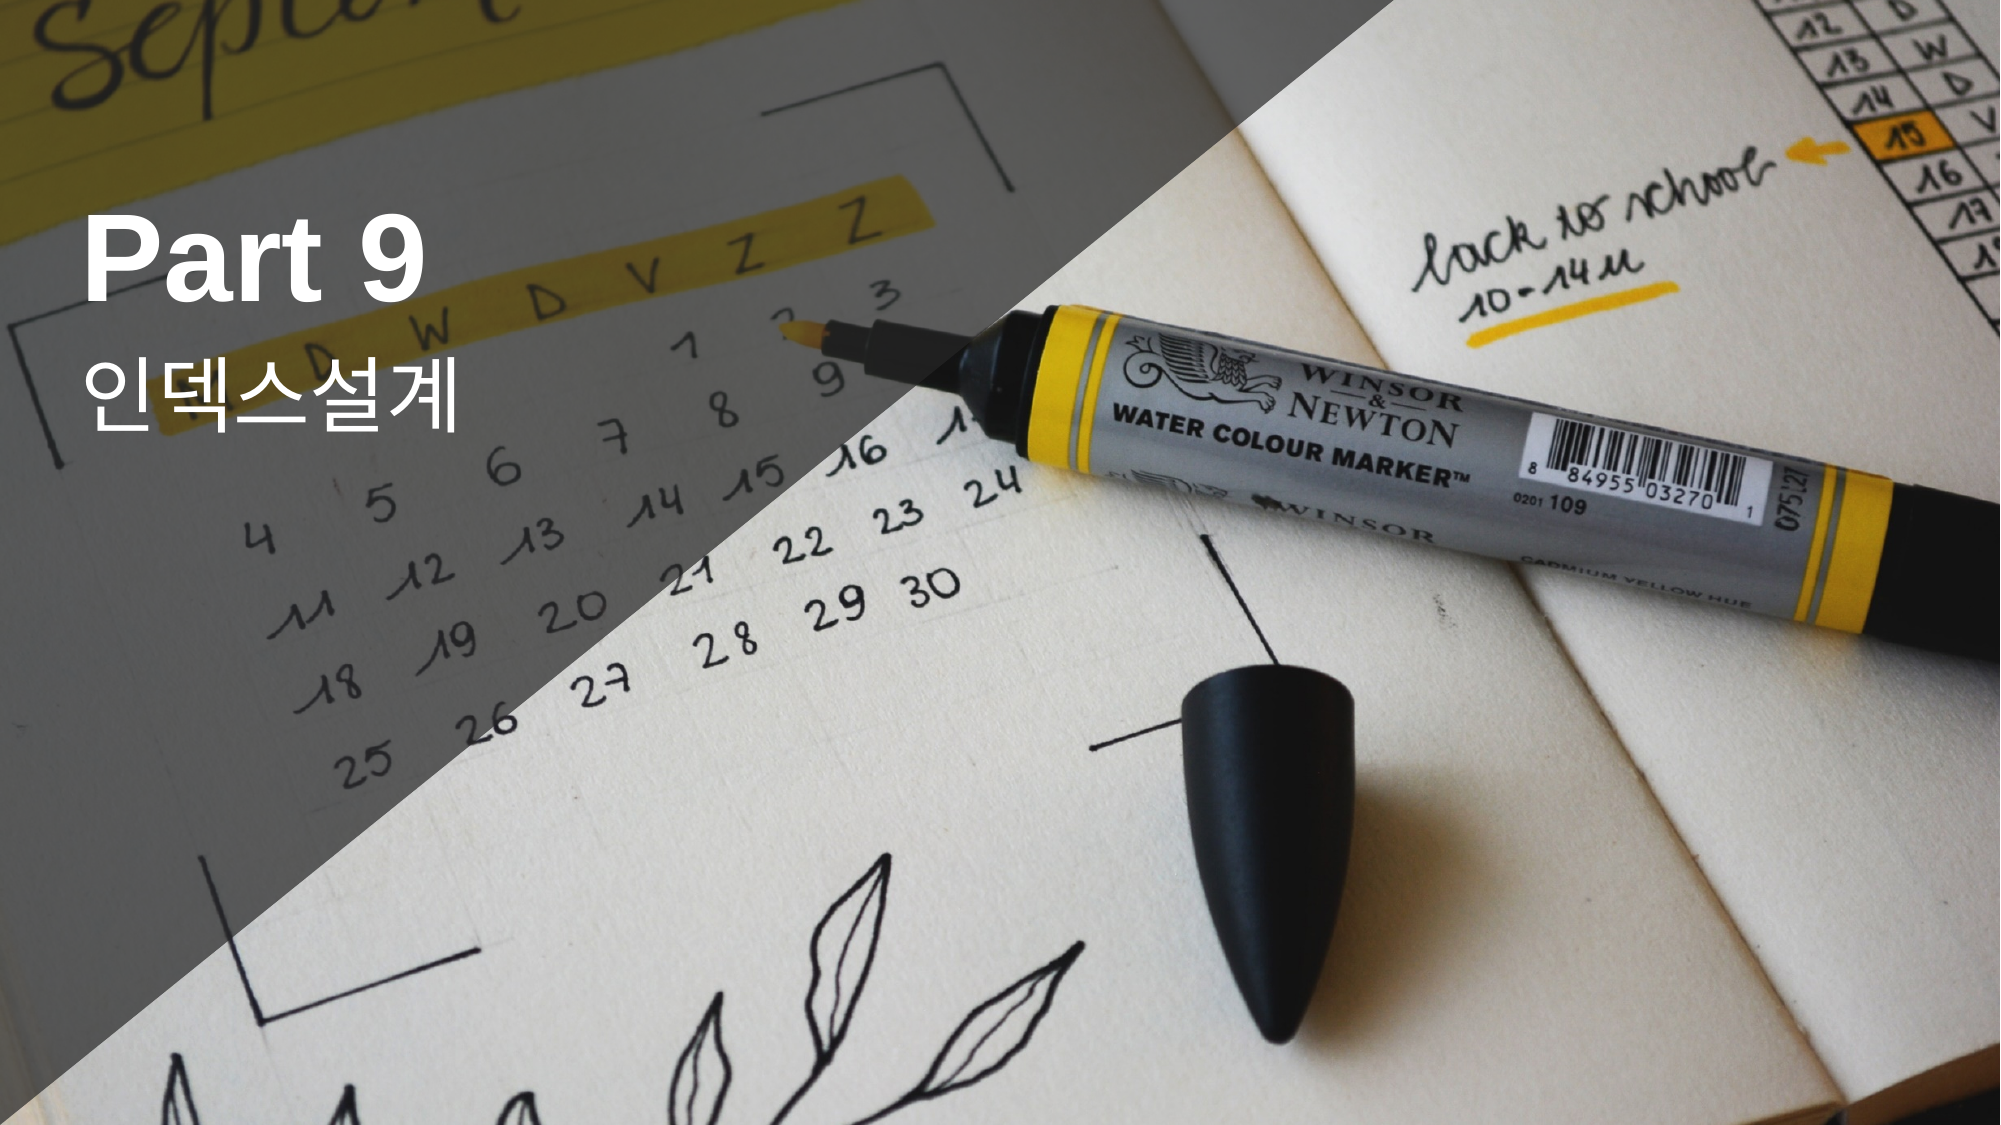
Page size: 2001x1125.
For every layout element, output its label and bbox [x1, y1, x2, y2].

picture [1394, 0, 2000, 1125]
text_box [0, 0, 1394, 1125]
